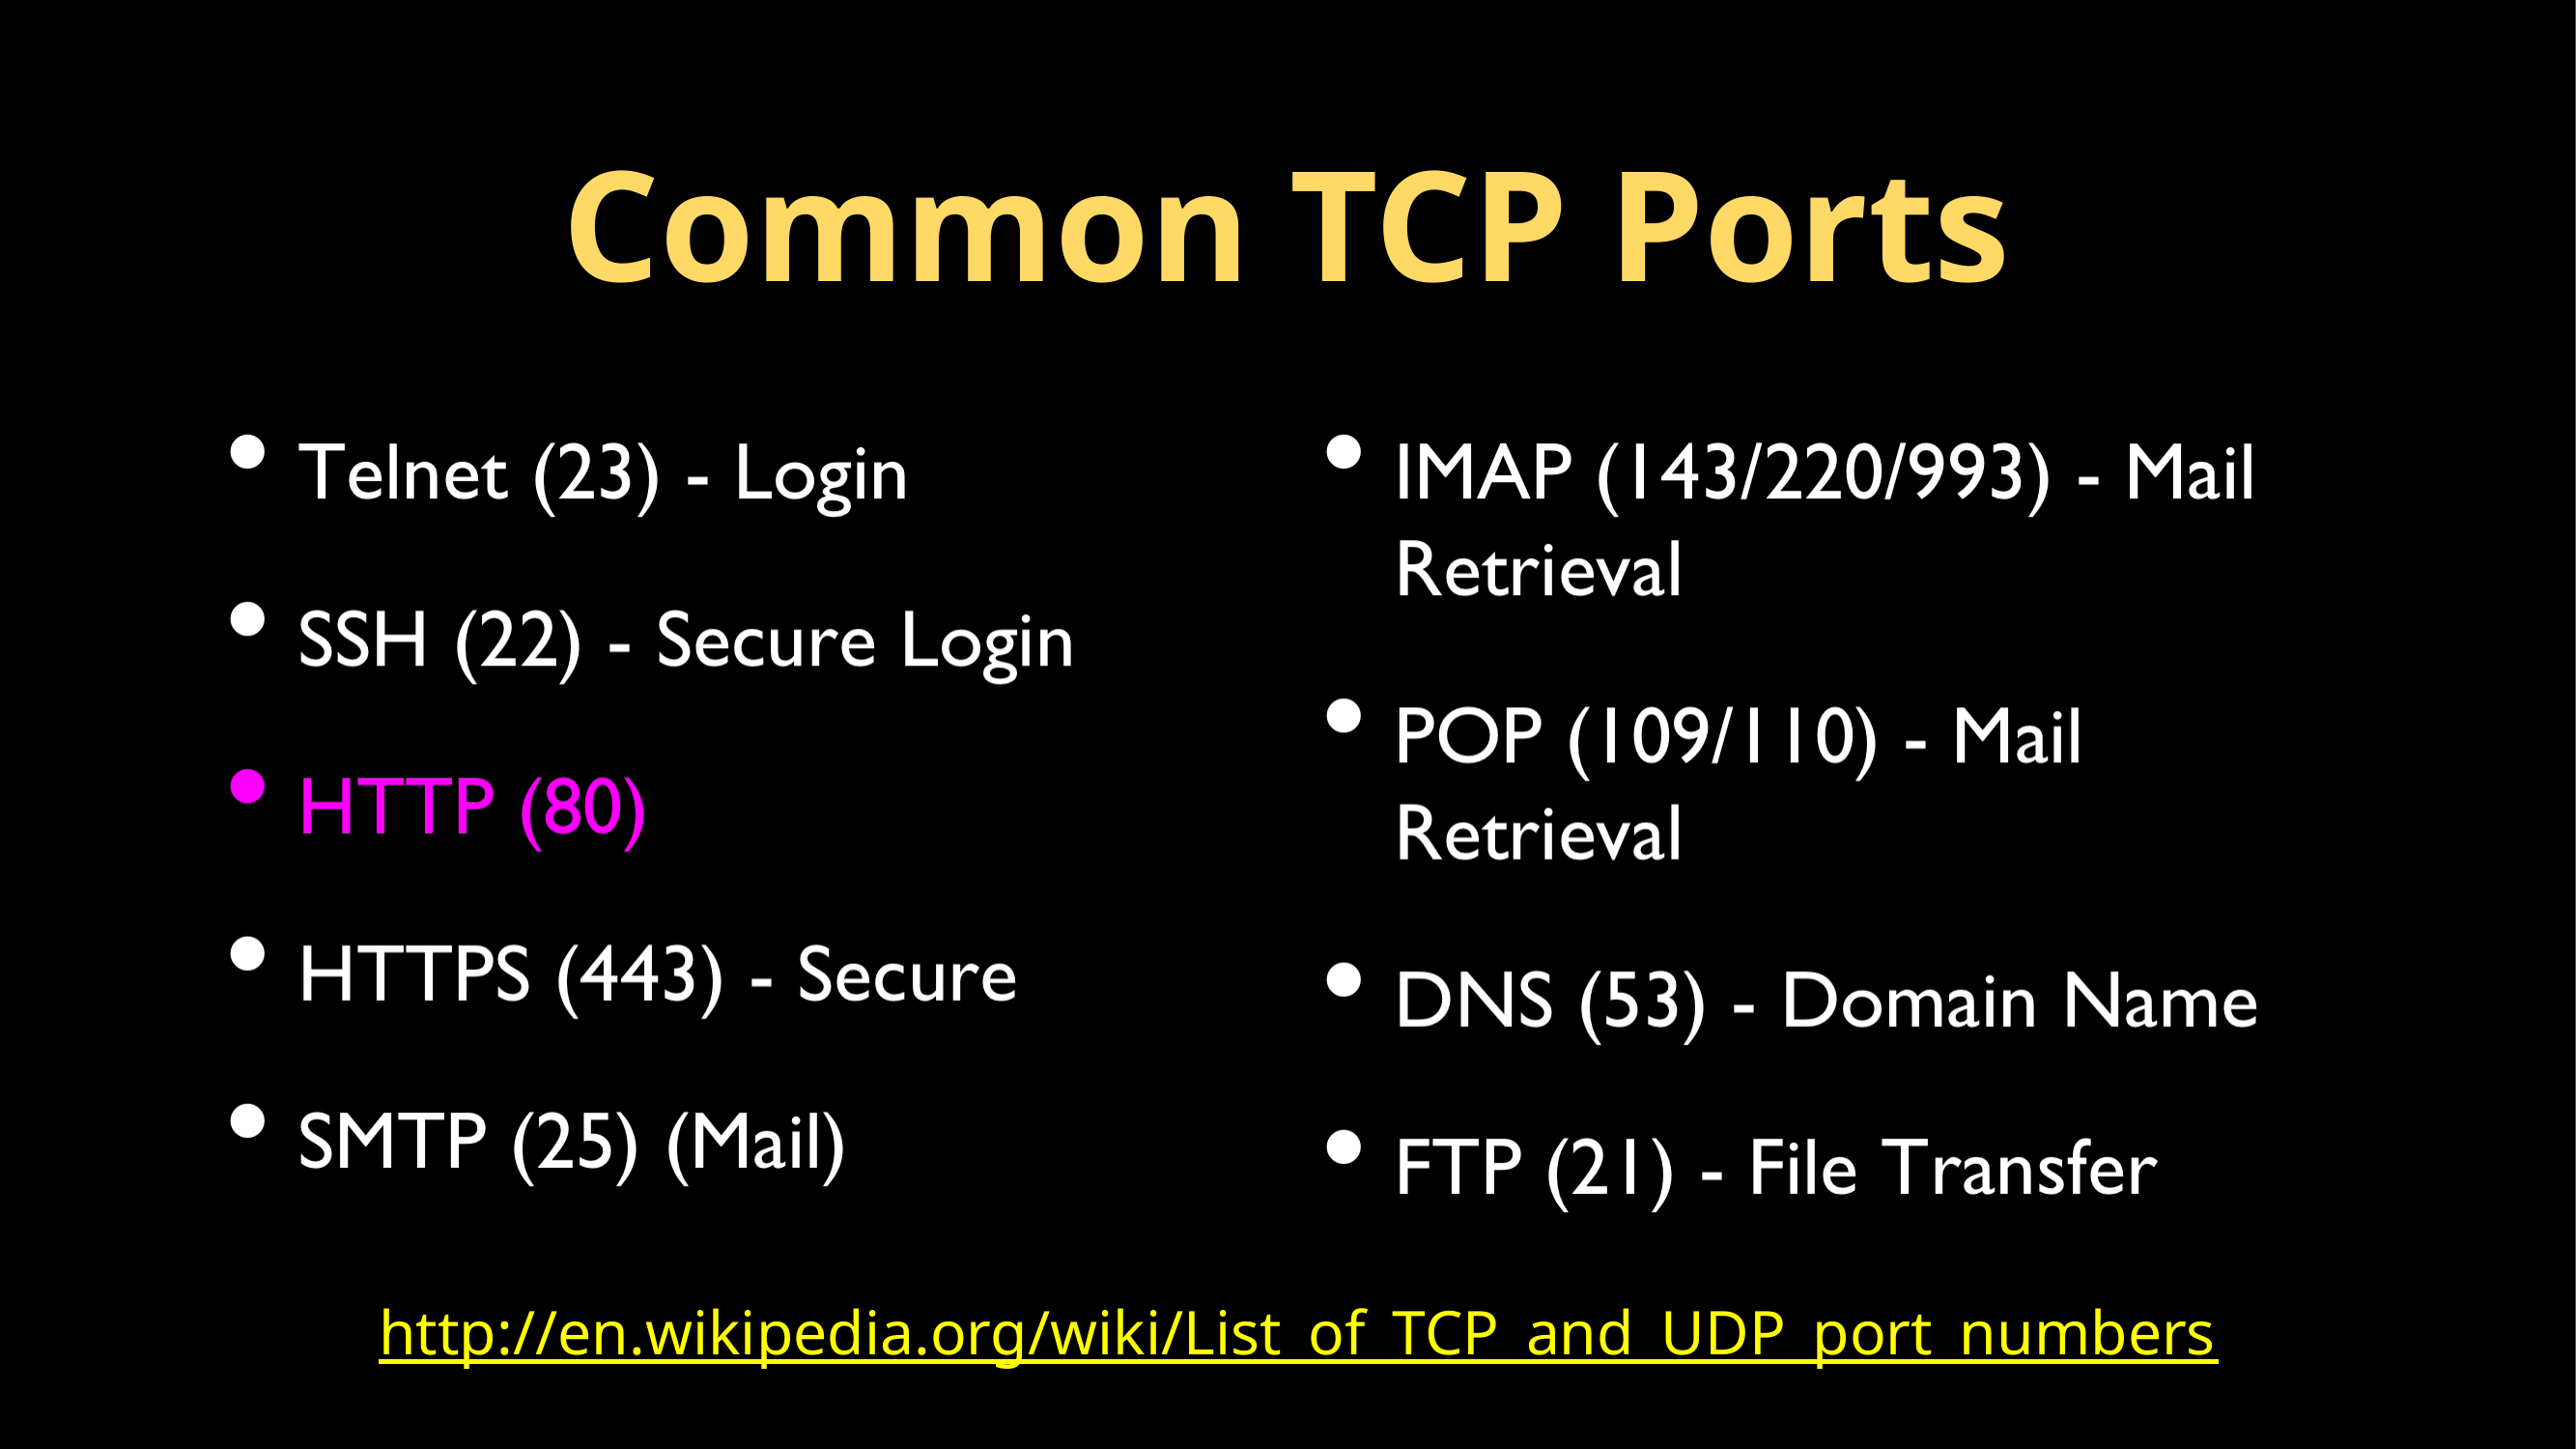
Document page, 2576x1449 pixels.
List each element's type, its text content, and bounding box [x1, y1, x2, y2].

text_box http://en.wikipedia.org/wiki/List_of_TCP_and_UDP_port_numbers [222, 1328, 2391, 1385]
title Common TCP Ports [183, 38, 2391, 366]
picture [182, 367, 2392, 1318]
